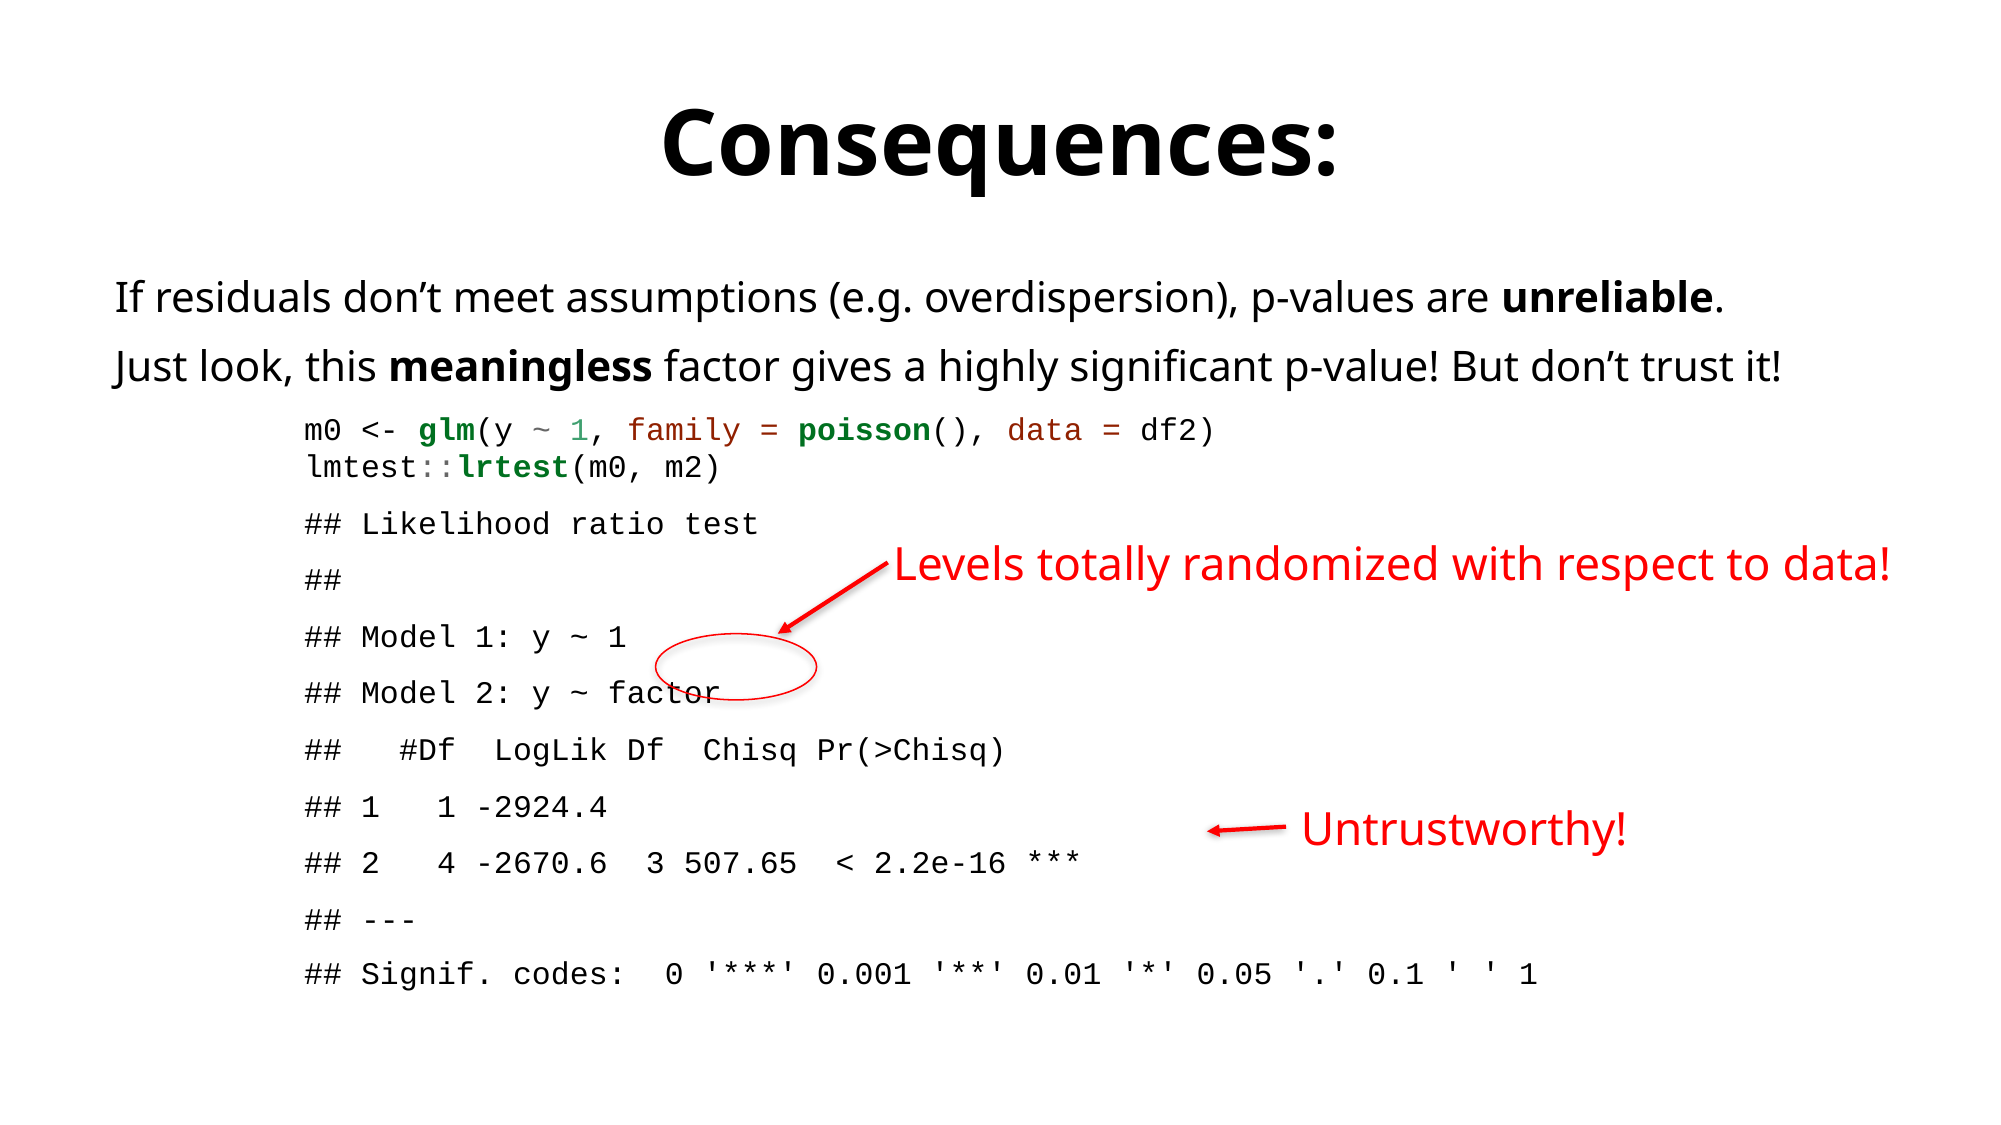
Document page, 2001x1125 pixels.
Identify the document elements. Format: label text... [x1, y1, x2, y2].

list If residuals don’t meet assumptions (e.g. overdispersion), p-values are unreliable. Just look, this meaningless factor gives a highly significant p-value! But don’t trust it! m0 <- glm(y ~ 1, family = poisson(), data = df2) lmtest::lrtest(m0, m2) ## Likelihood ratio test ## ## Model 1: y ~ 1 ## Model 2: y ~ factor ## #Df LogLik Df Chisq Pr(>Chisq) ## 1 1 -2924.4 ## 2 4 -2670.6 3 507.65 < 2.2e-16 *** ## --- ## Signif. codes: 0 '***' 0.001 '**' 0.01 '*' 0.05 '.' 0.1 ' ' 1 [99, 262, 1900, 1005]
text_box [654, 632, 818, 701]
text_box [1206, 826, 1294, 832]
text_box Levels totally randomized with respect to data! [878, 527, 1907, 597]
text_box Untrustworthy! [1286, 791, 1643, 862]
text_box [777, 562, 888, 634]
title Consequences: [99, 45, 1900, 233]
